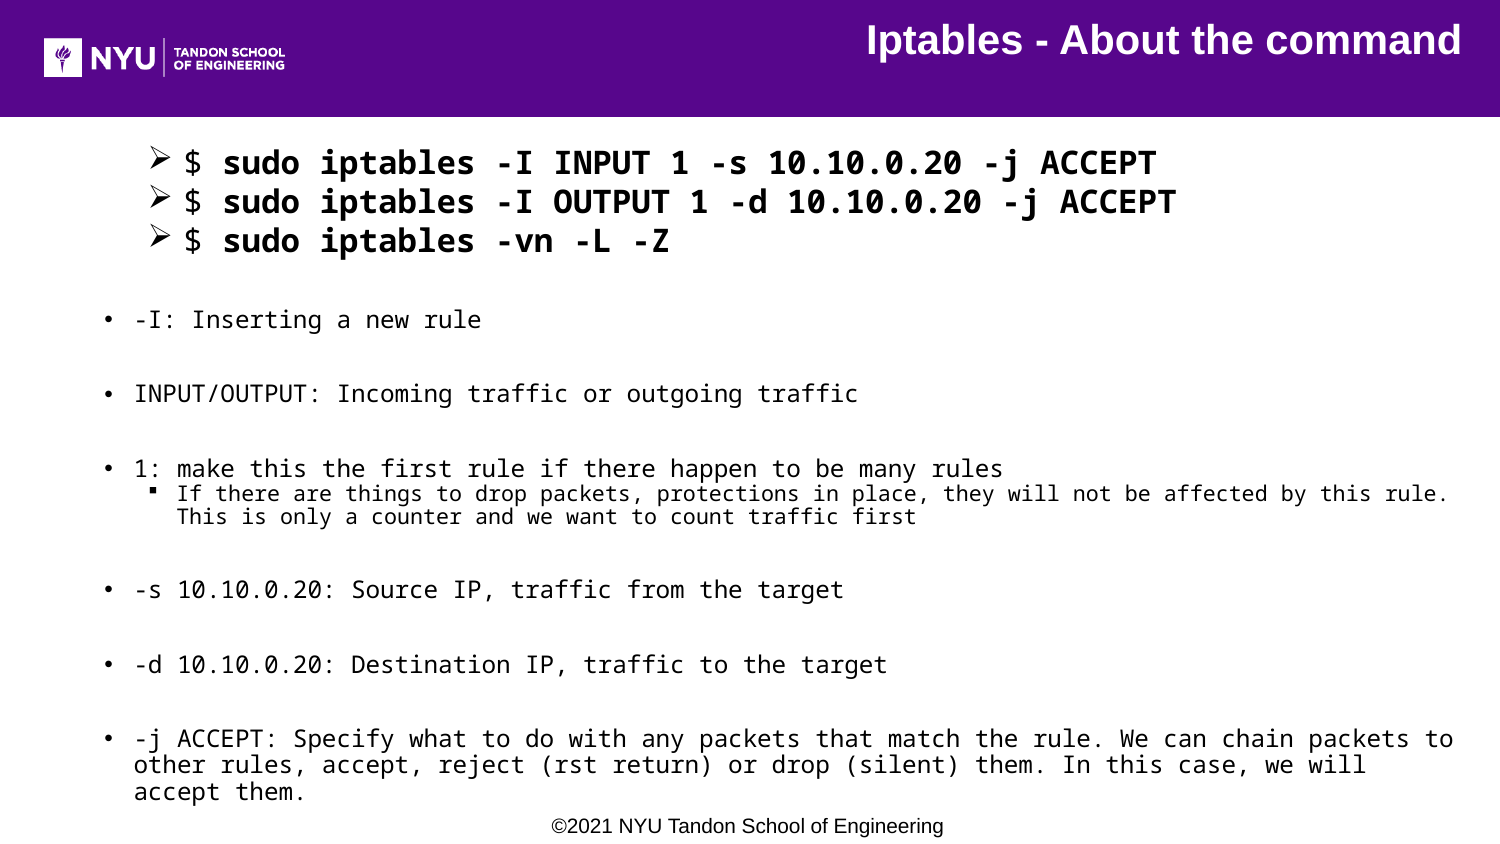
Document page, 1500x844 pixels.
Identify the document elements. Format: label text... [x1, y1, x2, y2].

picture [44, 38, 285, 77]
list Iptables - About the command [392, 12, 1463, 109]
list $ sudo iptables -I INPUT 1 -s 10.10.0.20 -j ACCEPT $ sudo iptables -I OUTPUT 1 -d 10.10.0.20 -j ACCEPT $ sudo iptables -vn -L -Z -I: Inserting a new rule INPUT/OUTPUT: Incoming traffic or outgoing traffic 1: make this the first rule if there happen to be many rules If there are things to drop packets, protections in place, they will not be affected by this rule. This is only a counter and we want to count traffic first -s 10.10.0.20: Source IP, traffic from the target -d 10.10.0.20: Destination IP, traffic to the target -j ACCEPT: Specify what to do with any packets that match the rule. We can chain packets to other rules, accept, reject (rst return) or drop (silent) them. In this case, we will accept them. [47, 142, 1454, 808]
